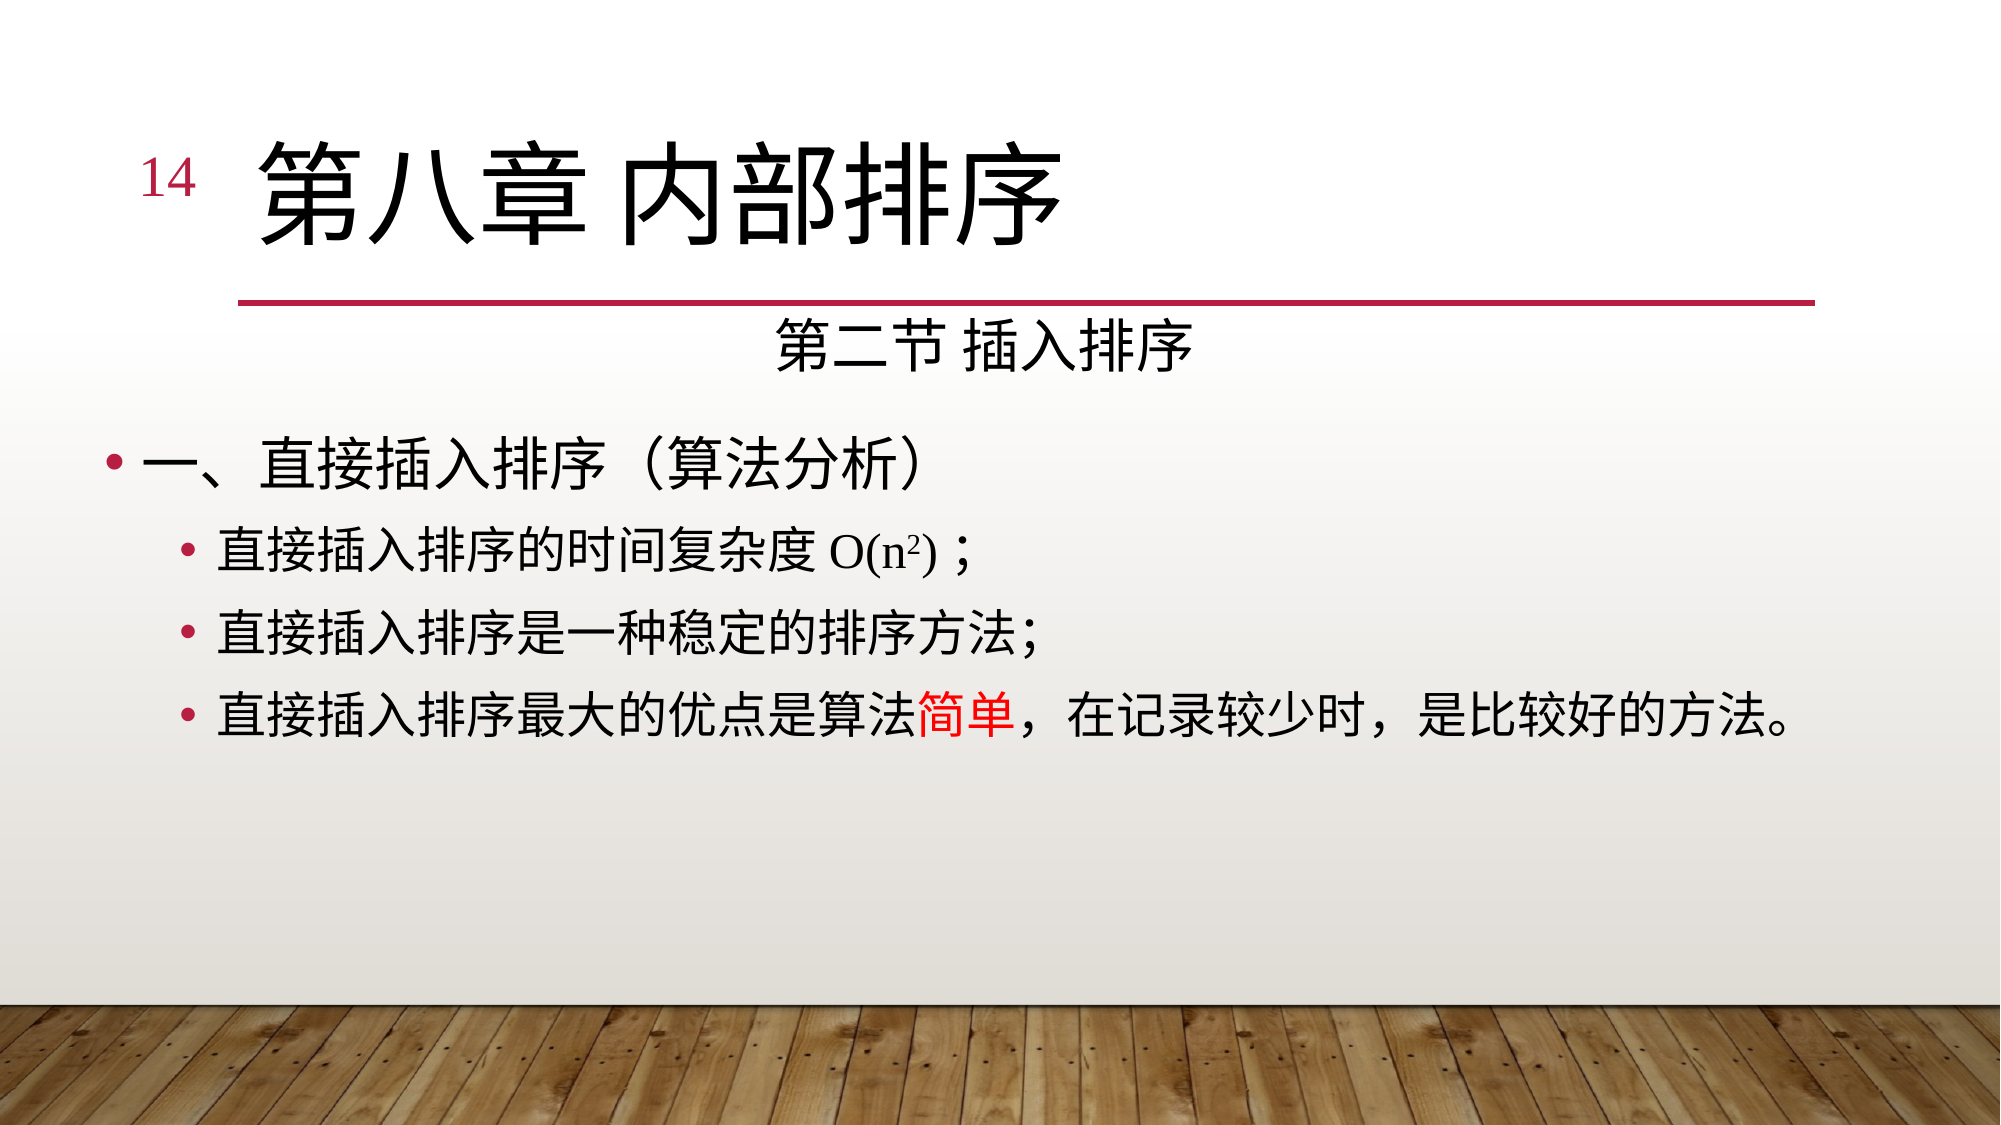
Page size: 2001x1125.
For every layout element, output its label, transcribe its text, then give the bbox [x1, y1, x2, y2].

slide_number 14 [78, 131, 212, 214]
text_box 第二节 插入排序 [758, 301, 1666, 387]
picture [0, 1005, 2000, 1125]
list 一、直接插入排序（算法分析） 直接插入排序的时间复杂度O(n2)； 直接插入排序是一种稳定的排序方法； 直接插入排序最大的优点是算法简单，在记录较少时，是比较好的方法。 [89, 405, 1915, 1011]
title 第八章 内部排序 [238, 131, 1814, 305]
